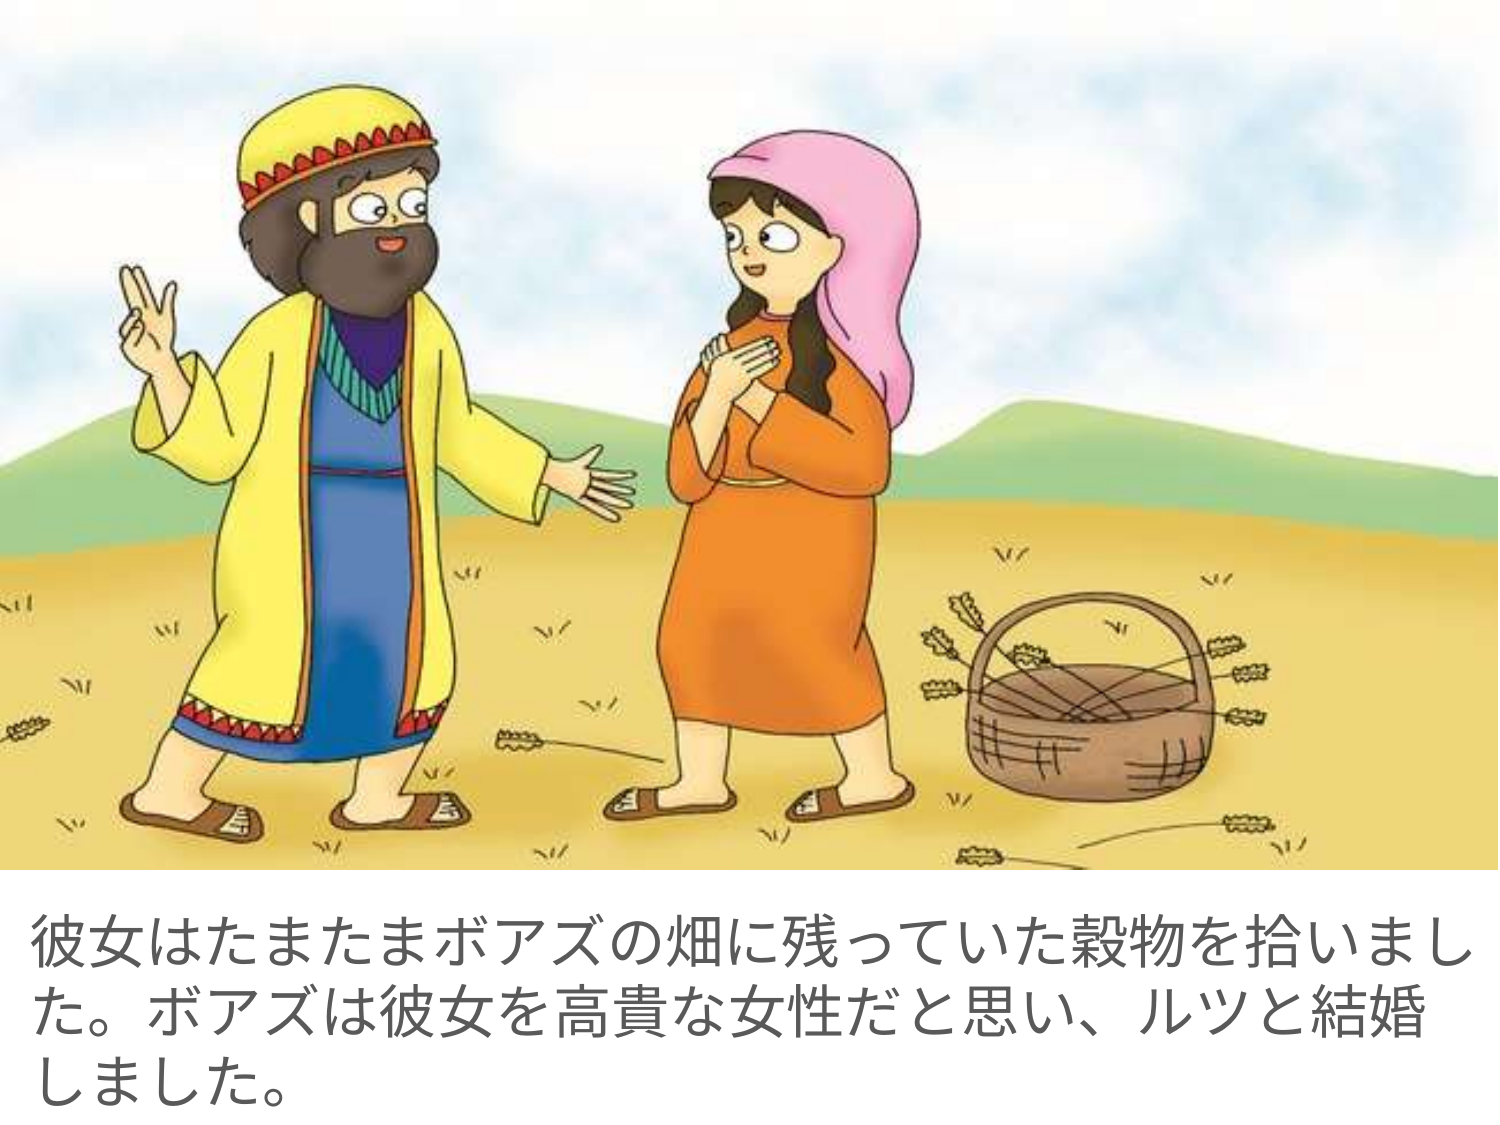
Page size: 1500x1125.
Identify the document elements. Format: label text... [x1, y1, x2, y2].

text_box 彼女はたまたまボアズの畑に残っていた穀物を拾いました。ボアズは彼女を高貴な女性だと思い、ルツと結婚しました。 [14, 897, 1500, 1123]
picture [0, 0, 1498, 870]
